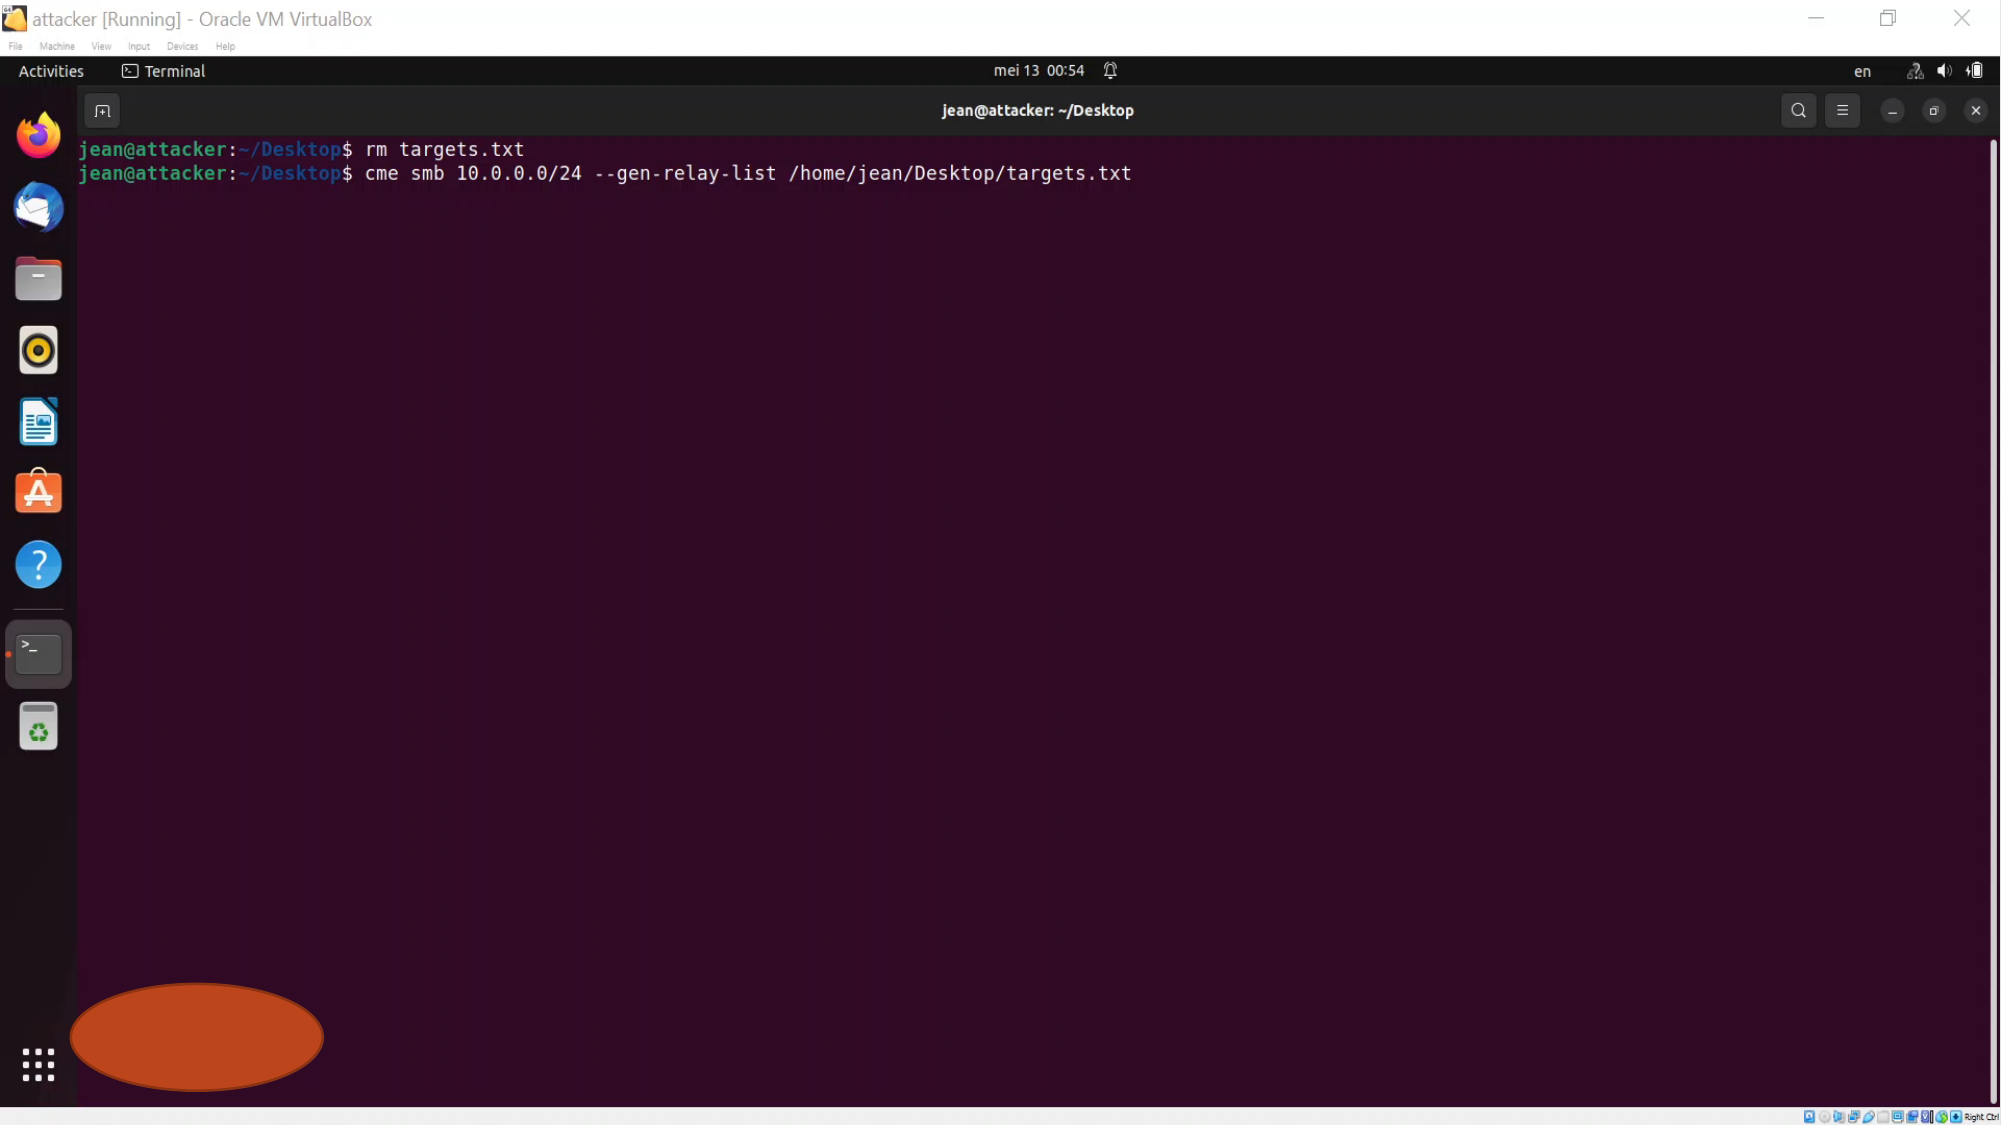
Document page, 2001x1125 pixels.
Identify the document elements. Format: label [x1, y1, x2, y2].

list [0, 0, 2000, 1125]
